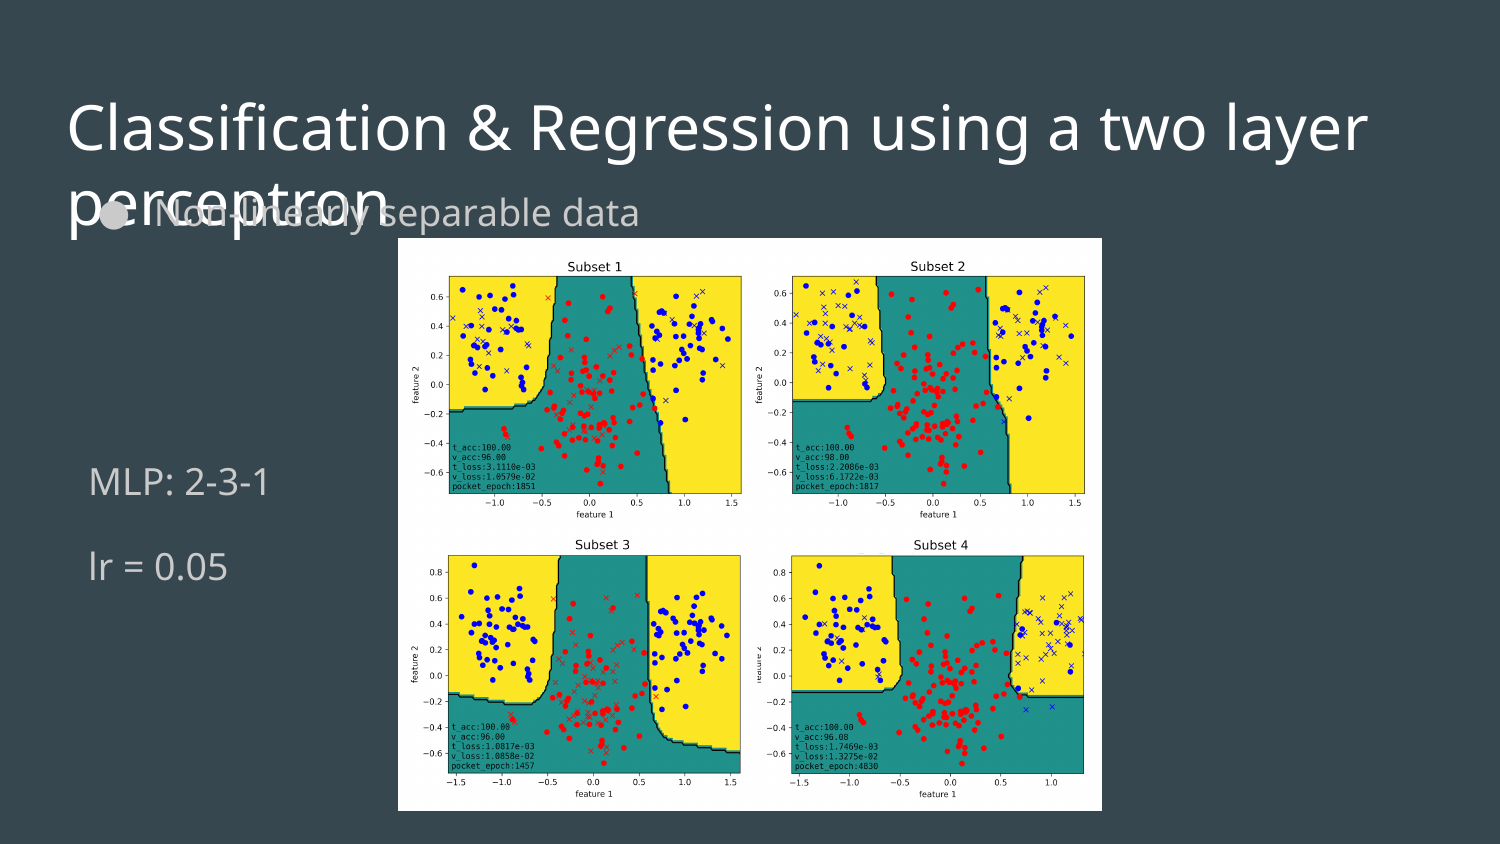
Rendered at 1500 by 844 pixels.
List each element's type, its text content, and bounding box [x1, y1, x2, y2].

list MLP: 2-3-1 lr = 0.05 [73, 436, 393, 613]
picture [398, 238, 1102, 811]
list Non-linearly separable data [63, 166, 1462, 239]
title Classification & Regression using a two layer perceptron [51, 72, 1449, 167]
